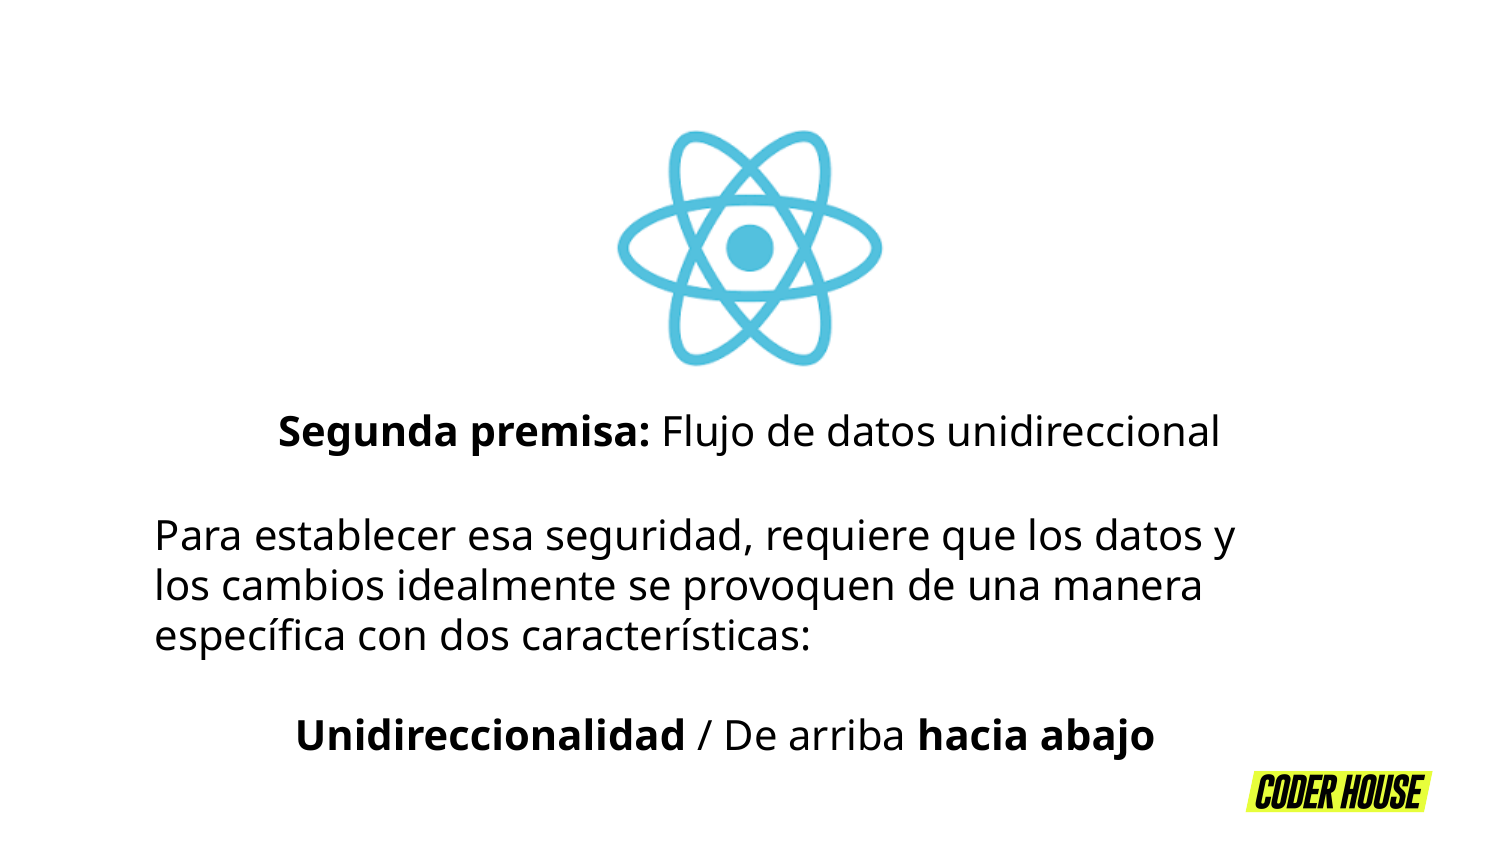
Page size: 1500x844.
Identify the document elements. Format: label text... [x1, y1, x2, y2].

text_box Para establecer esa seguridad, requiere que los datos y los cambios idealmente se provoquen de una manera específica con dos características: Unidireccionalidad / De arriba hacia abajo [139, 494, 1311, 762]
picture [600, 114, 900, 383]
picture [1241, 764, 1437, 819]
text_box Segunda premisa: Flujo de datos unidireccional [139, 382, 1361, 476]
